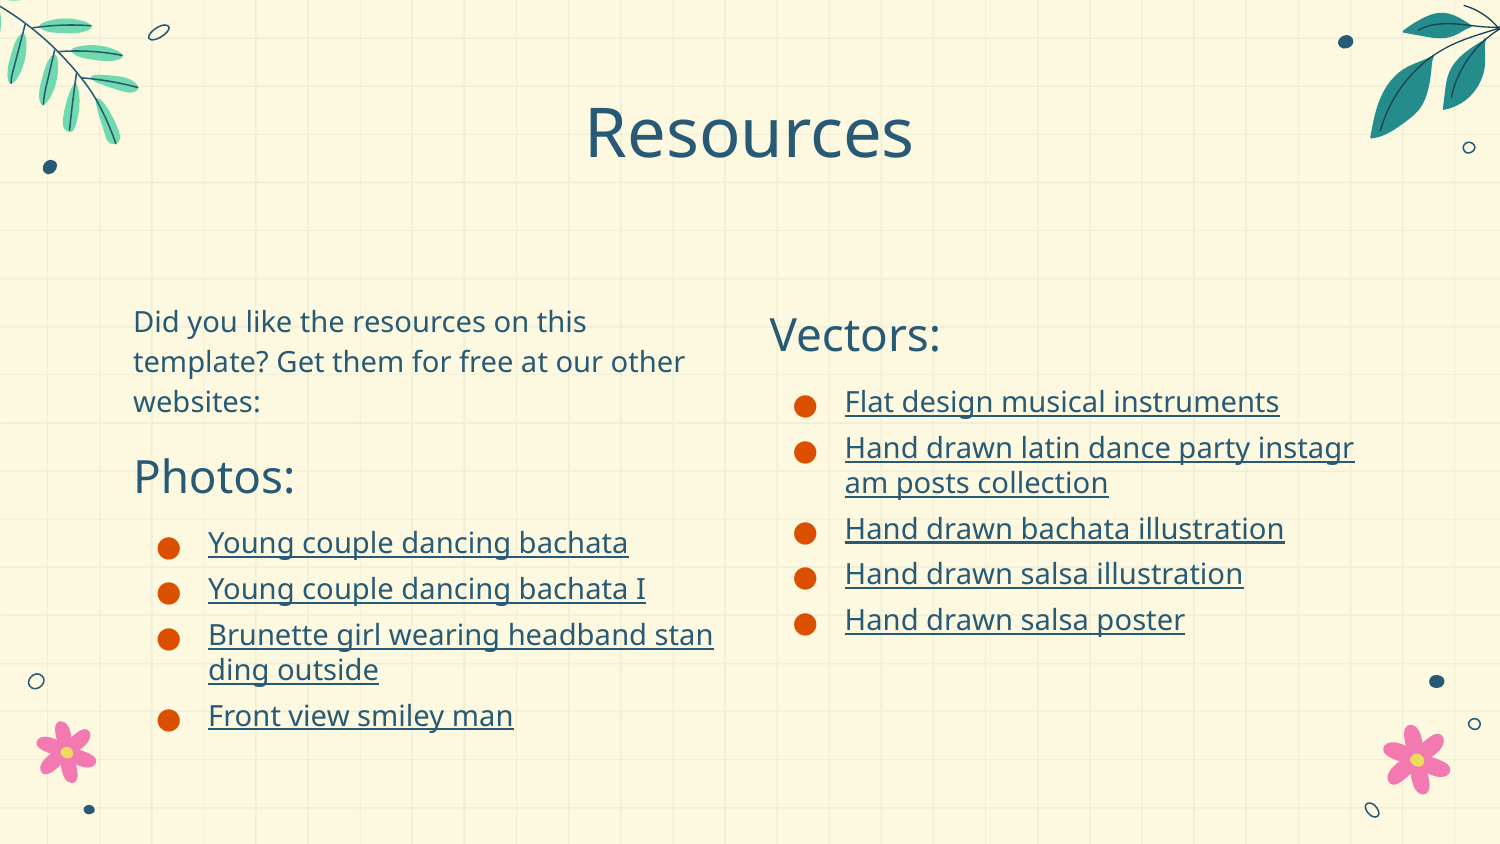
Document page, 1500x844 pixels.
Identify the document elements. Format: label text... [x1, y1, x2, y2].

list Vectors: Flat design musical instruments Hand drawn latin dance party instagram posts collection Hand drawn bachata illustration Hand drawn salsa illustration Hand drawn salsa poster [754, 282, 1382, 707]
list Did you like the resources on this template? Get them for free at our other websites: Photos: Young couple dancing bachata Young couple dancing bachata I Brunette girl wearing headband standing outside Front view smiley man [118, 282, 746, 707]
title Resources [118, 88, 1382, 167]
